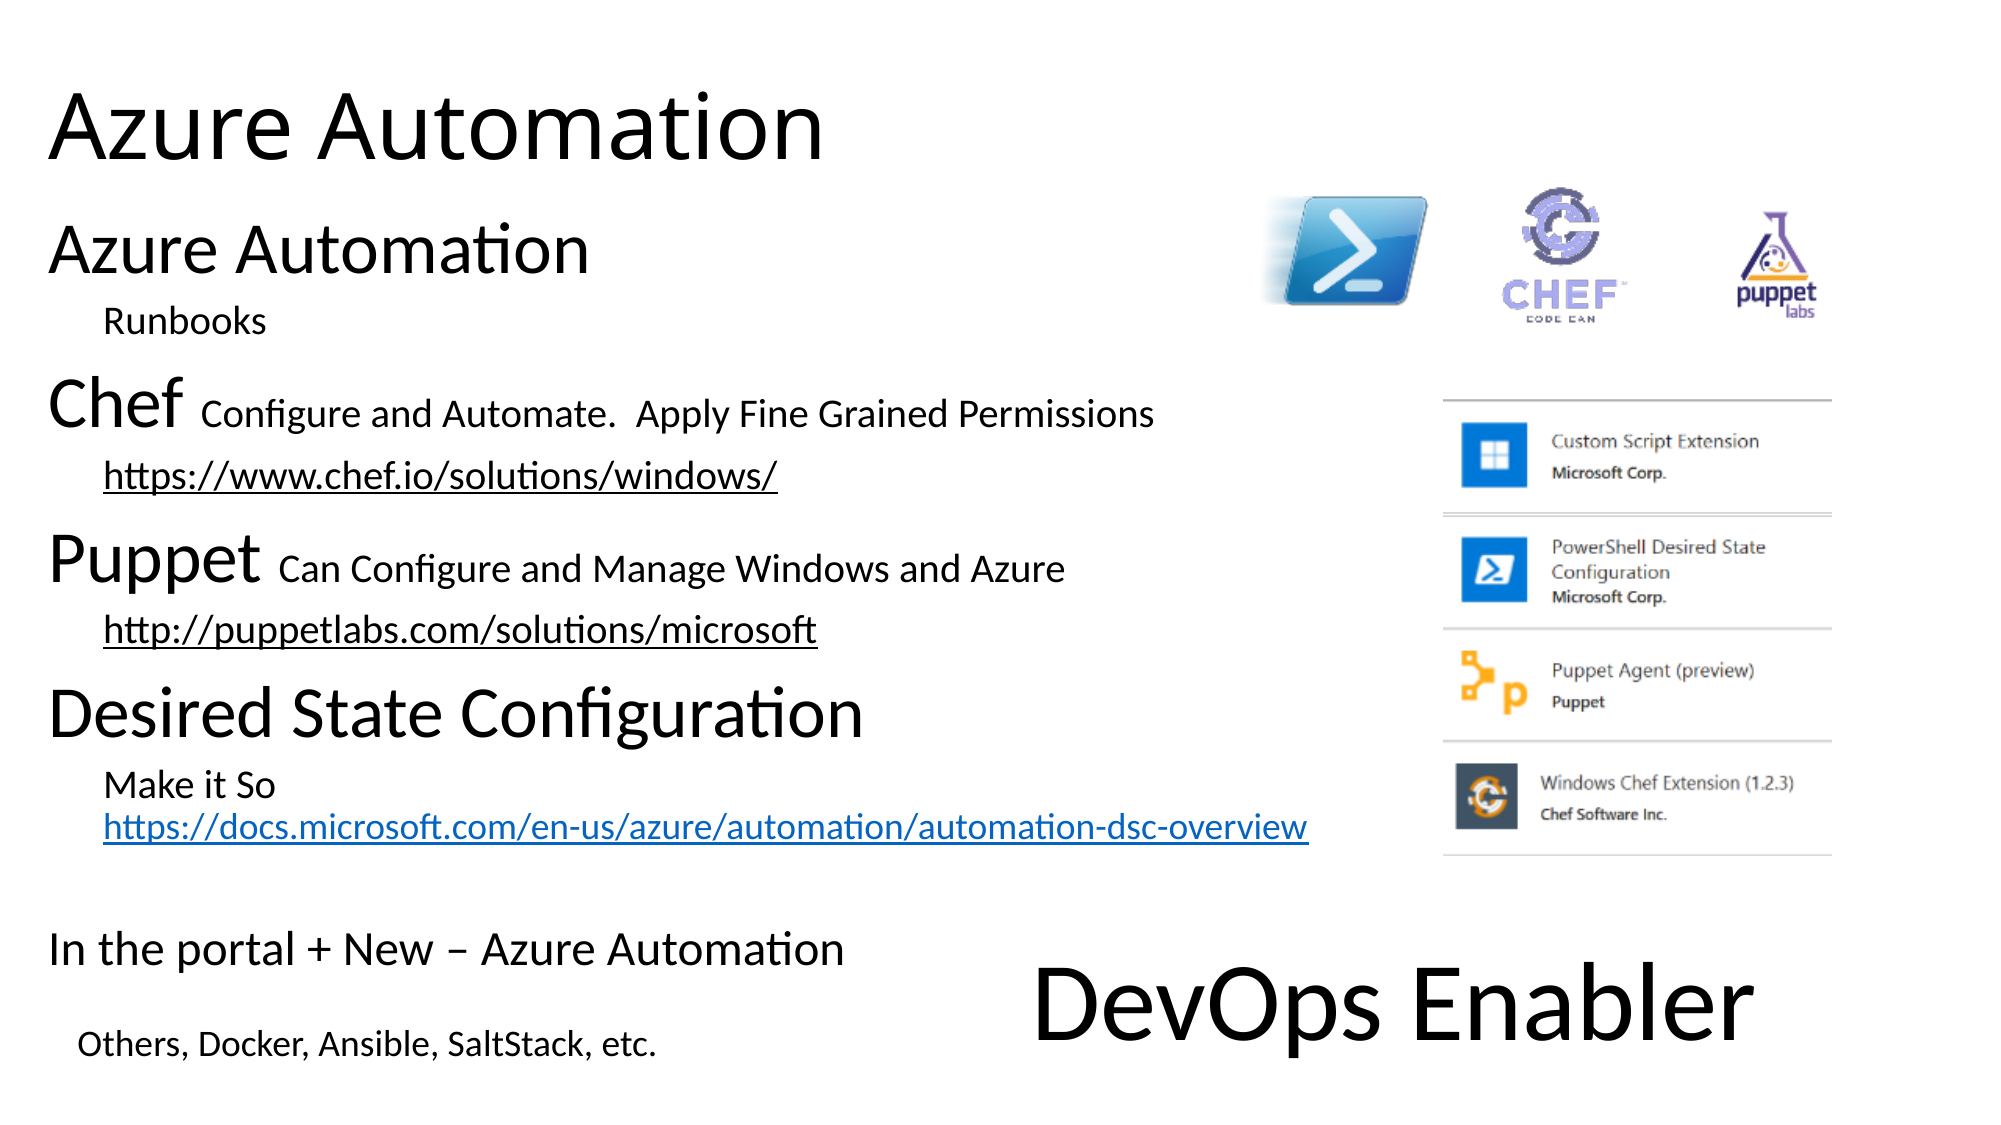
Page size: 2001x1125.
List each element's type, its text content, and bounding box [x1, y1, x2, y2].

list Azure Automation Runbooks Chef Configure and Automate. Apply Fine Grained Permissions https://www.chef.io/solutions/windows/ Puppet Can Configure and Manage Windows and Azure http://puppetlabs.com/solutions/microsoft Desired State Configuration Make it So https://docs.microsoft.com/en-us/azure/automation/automation-dsc-overview In the portal + New – Azure Automation [33, 202, 1966, 1012]
picture [1493, 180, 1633, 332]
text_box Others, Docker, Ansible, SaltStack, etc. [62, 1011, 682, 1072]
title Azure Automation [33, 57, 1966, 202]
picture [1259, 156, 1449, 347]
text_box DevOps Enabler [1016, 920, 1773, 1071]
picture [1443, 399, 1832, 856]
picture [1727, 201, 1826, 332]
